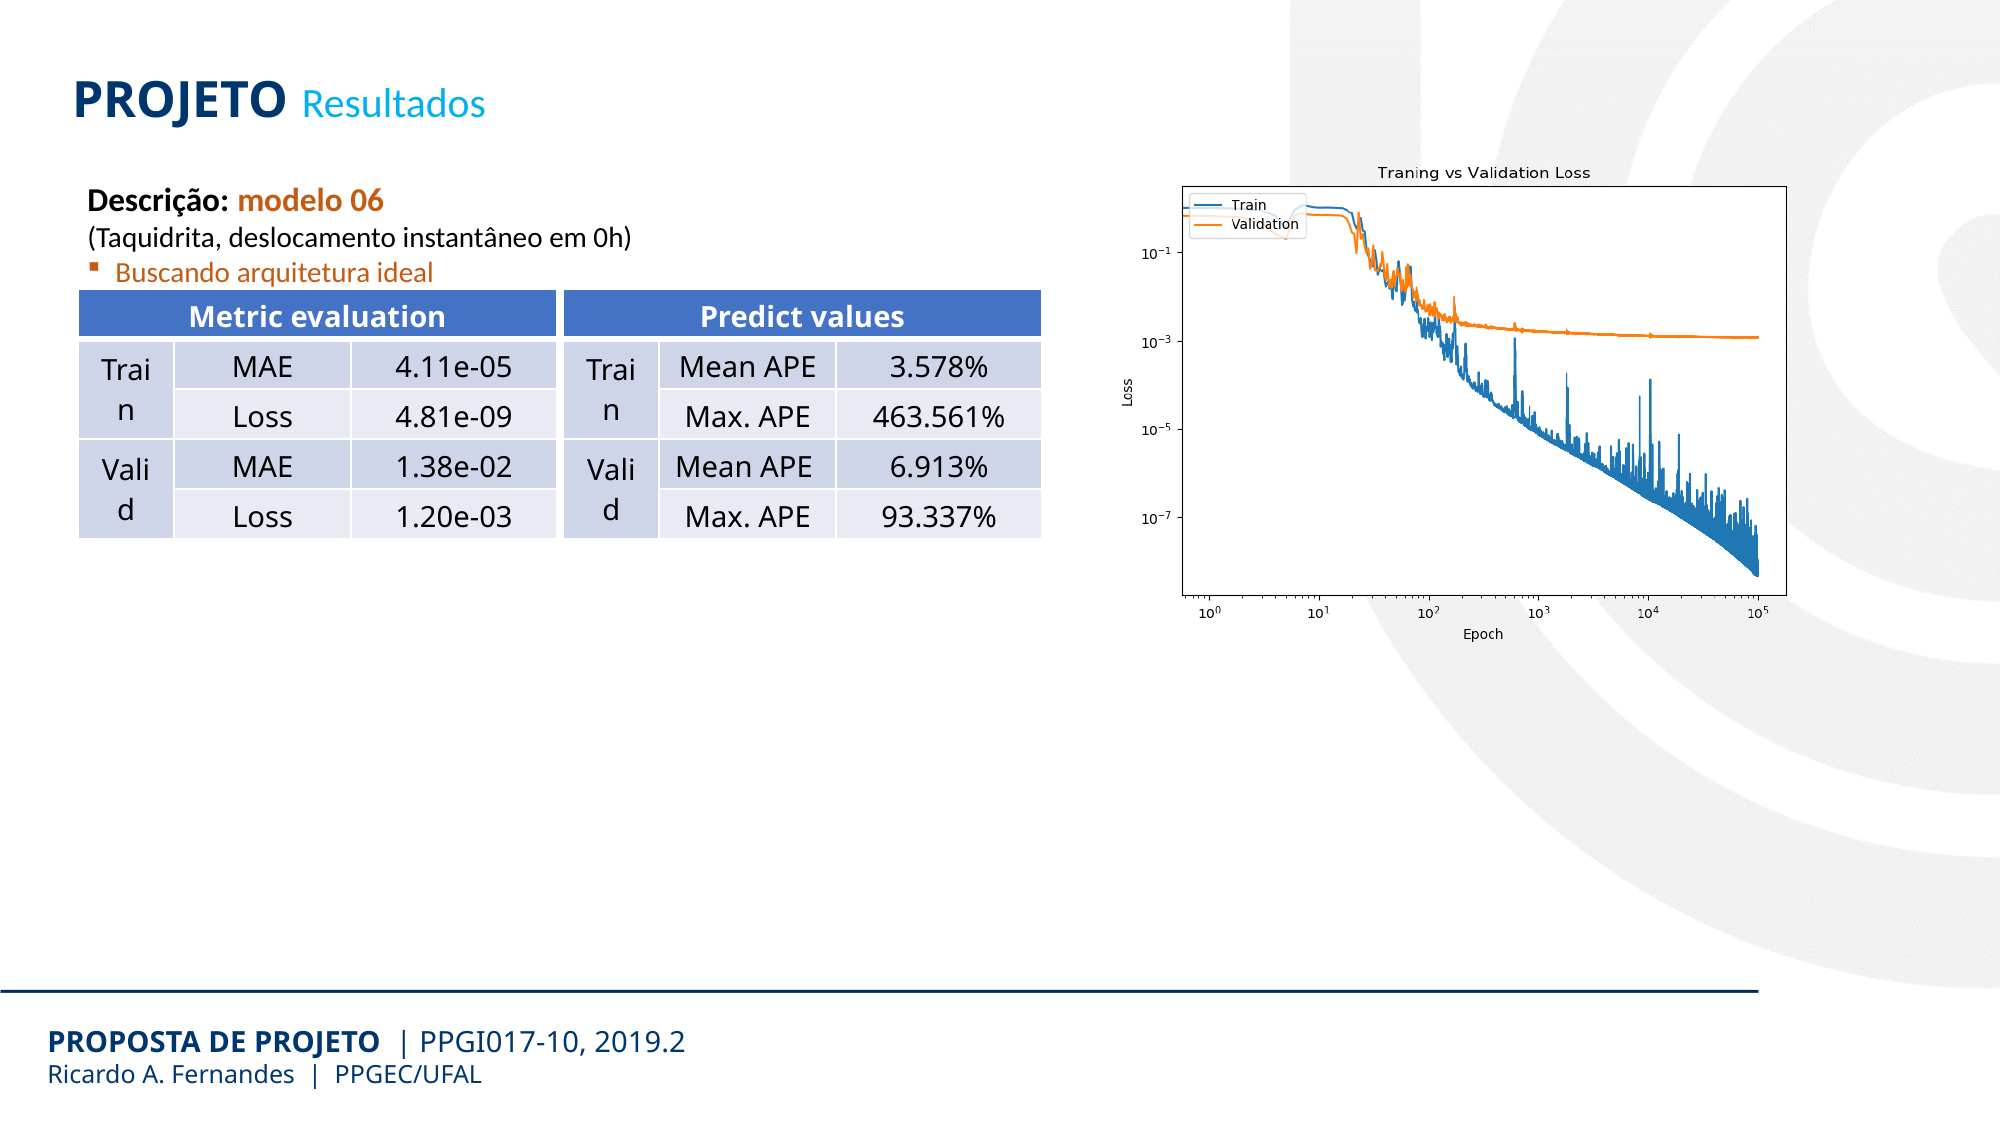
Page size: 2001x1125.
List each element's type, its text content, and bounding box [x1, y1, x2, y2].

text_box Descrição: modelo 06 (Taquidrita, deslocamento instantâneo em 0h) Buscando arquitetura ideal [72, 171, 703, 296]
text_box PROJETO Resultados [57, 59, 1863, 135]
table_cell Max. APE [660, 490, 835, 538]
table_cell Train [564, 342, 658, 438]
table_cell 93.337% [837, 490, 1041, 538]
text_box PROPOSTA DE PROJETO | PPGI017-10, 2019.2 Ricardo A. Fernandes | PPGEC/UFAL [32, 1015, 833, 1096]
table_cell 6.913% [837, 440, 1041, 488]
table_cell 1.20e-03 [352, 490, 556, 538]
table_cell Loss [175, 390, 350, 438]
table_cell Loss [175, 490, 350, 538]
table_cell Max. APE [660, 390, 835, 438]
table_cell 463.561% [837, 390, 1041, 438]
table_cell MAE [175, 440, 350, 488]
table_cell 1.38e-02 [352, 440, 556, 488]
table_cell Valid [564, 440, 658, 538]
table_cell Mean APE [660, 440, 835, 488]
table_cell Valid [79, 440, 173, 538]
table_header Metric evaluation [79, 290, 556, 336]
table_cell 3.578% [837, 342, 1041, 388]
table_cell Train [79, 342, 173, 438]
table_cell 4.81e-09 [352, 390, 556, 438]
table_cell MAE [175, 342, 350, 388]
table_cell 4.11e-05 [352, 342, 556, 388]
picture [0, 0, 2000, 1125]
table_cell Mean APE [660, 342, 835, 388]
table_header Predict values [564, 290, 1041, 336]
